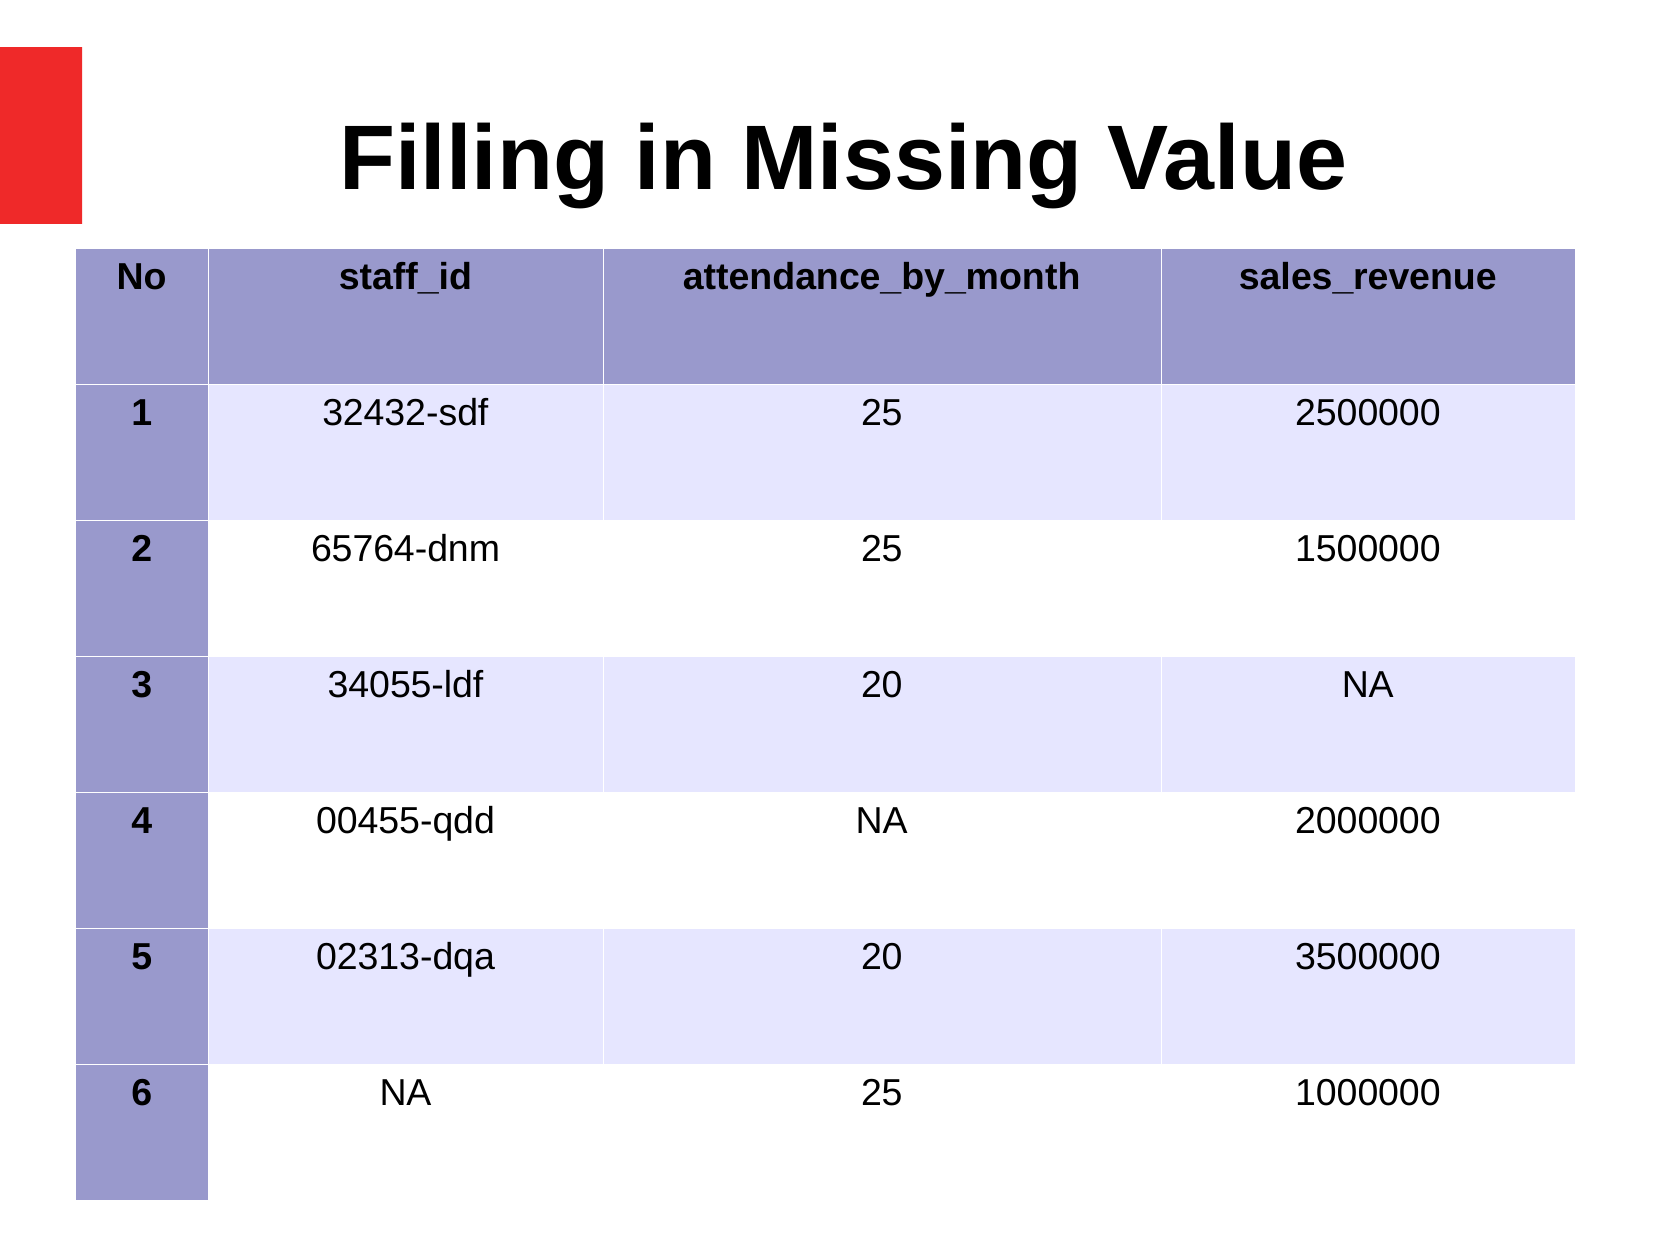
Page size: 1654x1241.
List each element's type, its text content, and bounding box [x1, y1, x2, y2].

table_cell 00455-qdd [209, 793, 603, 928]
table_header staff_id [209, 249, 603, 384]
table_cell 1 [76, 385, 208, 520]
table_cell 25 [604, 385, 1161, 520]
table_cell NA [604, 793, 1161, 928]
table_cell 3 [76, 657, 208, 792]
table_cell 65764-dnm [209, 521, 603, 656]
table_cell NA [209, 1065, 603, 1200]
table_header No [76, 249, 208, 384]
table_cell 34055-ldf [209, 657, 603, 792]
text_box Filling in Missing Value [118, 49, 1571, 248]
table_cell 20 [604, 929, 1161, 1064]
table_cell 2500000 [1162, 385, 1575, 520]
table_header sales_revenue [1162, 249, 1575, 384]
table_cell 1500000 [1162, 521, 1575, 656]
table_cell 2000000 [1162, 793, 1575, 928]
table_cell 1000000 [1162, 1065, 1575, 1200]
table_cell 32432-sdf [209, 385, 603, 520]
table_cell 4 [76, 793, 208, 928]
table_cell 25 [604, 521, 1161, 656]
table_cell 25 [604, 1065, 1161, 1200]
table_cell NA [1162, 657, 1575, 792]
table_header attendance_by_month [604, 249, 1161, 384]
table_cell 2 [76, 521, 208, 656]
table_cell 02313-dqa [209, 929, 603, 1064]
table_cell 6 [76, 1065, 208, 1200]
table_cell 3500000 [1162, 929, 1575, 1064]
table_cell 5 [76, 929, 208, 1064]
table_cell 20 [604, 657, 1161, 792]
